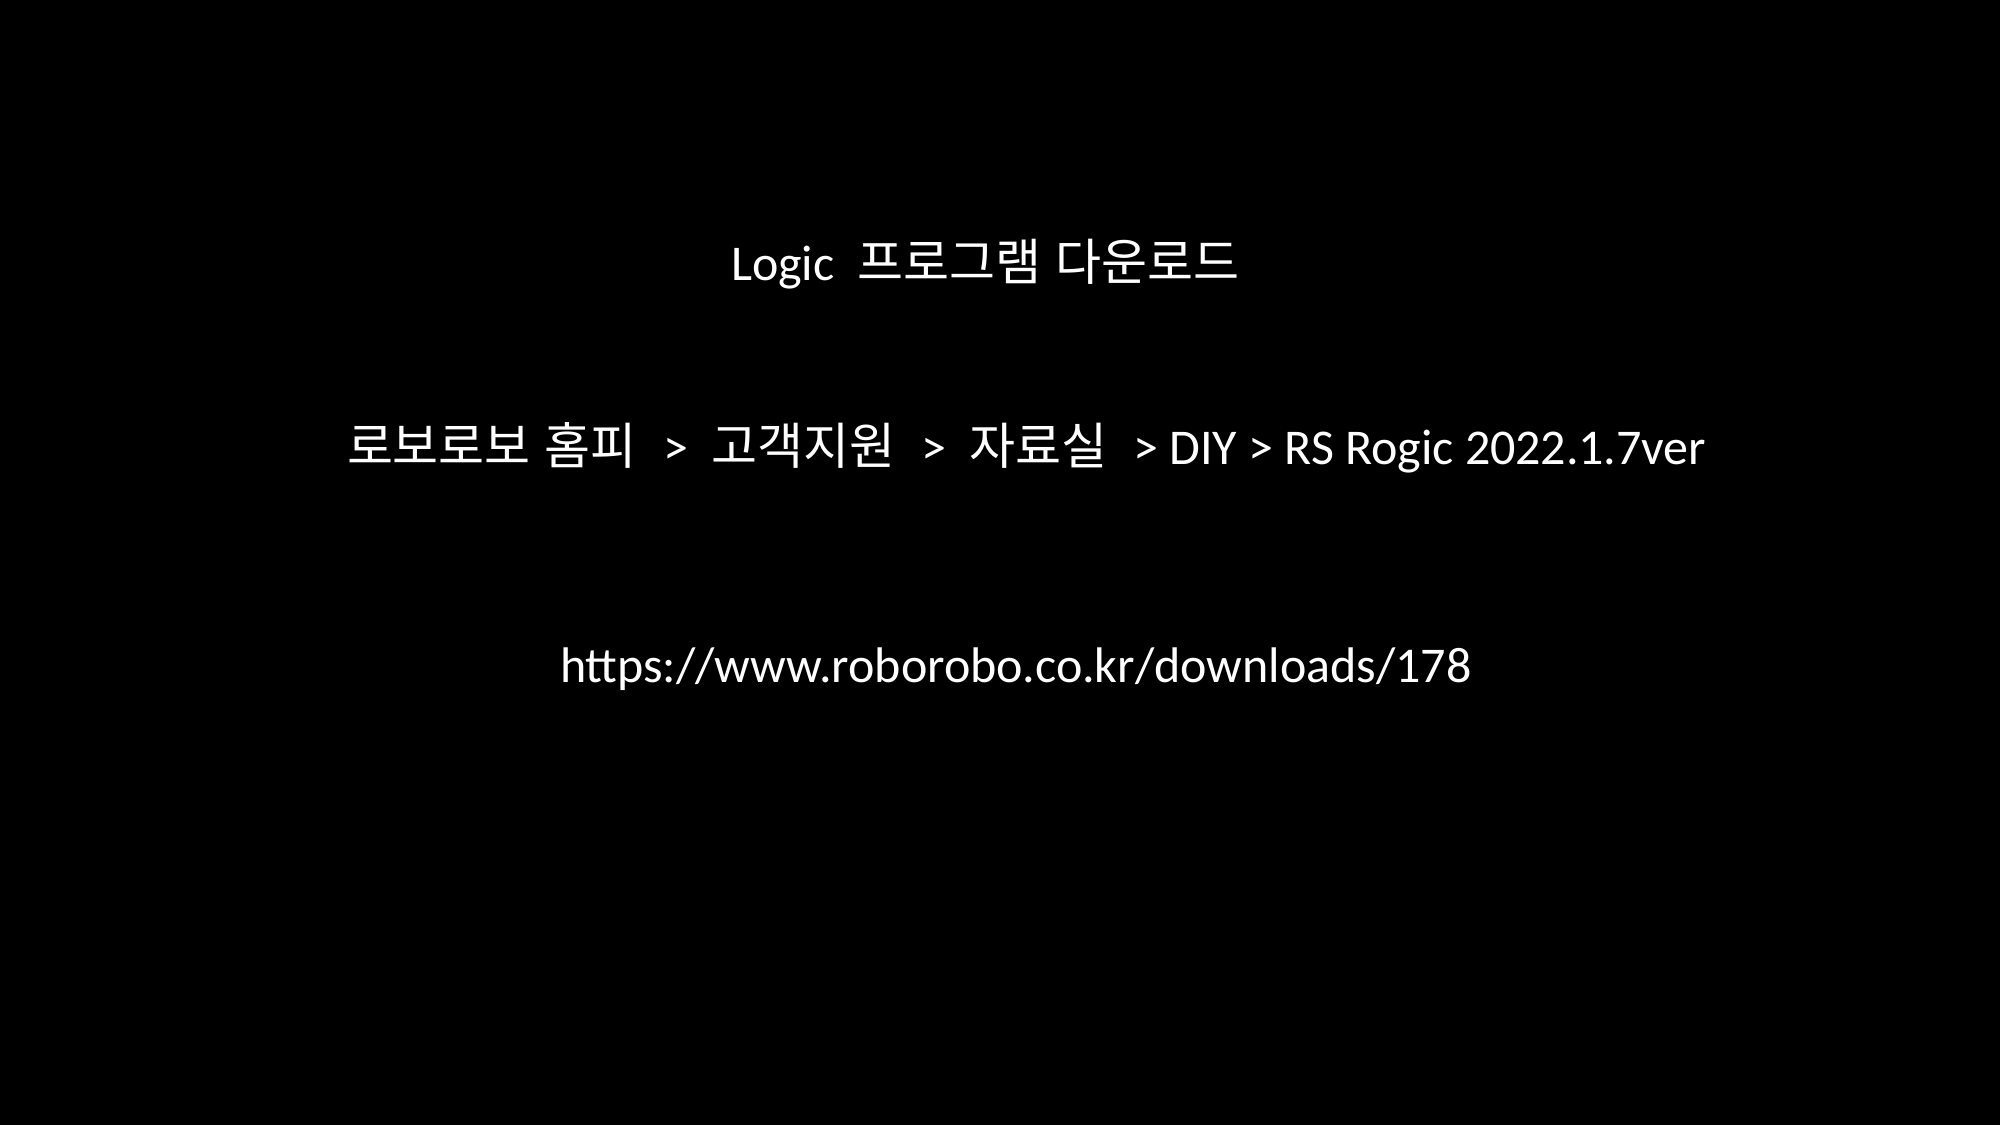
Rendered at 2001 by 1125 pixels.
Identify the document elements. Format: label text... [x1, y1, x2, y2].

text_box https://www.roborobo.co.kr/downloads/178 [545, 624, 1487, 700]
text_box 로보로보 홈피 > 고객지원 > 자료실 > DIY > RS Rogic 2022.1.7ver [332, 407, 1722, 483]
text_box Logic 프로그램 다운로드 [716, 223, 1255, 299]
